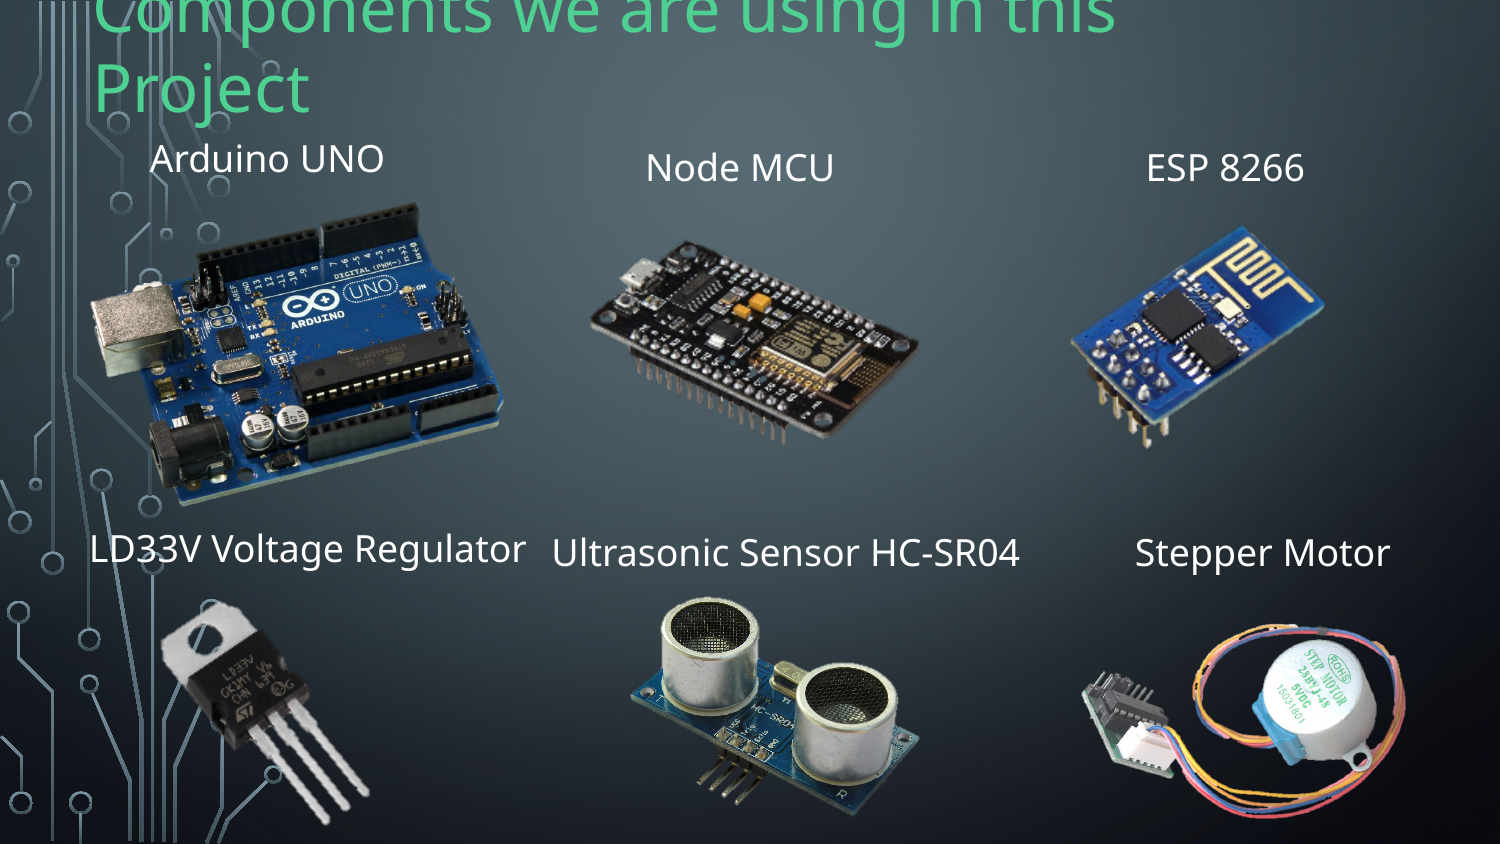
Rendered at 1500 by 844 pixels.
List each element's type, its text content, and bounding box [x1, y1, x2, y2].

picture [1055, 512, 1444, 844]
picture [1015, 199, 1377, 471]
text_box Components we are using in this Project [77, 17, 1357, 133]
picture [627, 594, 922, 820]
picture [53, 174, 546, 544]
text_box Node MCU [630, 136, 851, 181]
text_box ESP 8266 [1130, 136, 1321, 197]
picture [588, 181, 922, 516]
picture [146, 594, 386, 833]
text_box Arduino UNO [134, 127, 400, 174]
text_box LD33V Voltage Regulator [74, 544, 536, 578]
text_box Ultrasonic Sensor HC-SR04 [536, 521, 1036, 582]
